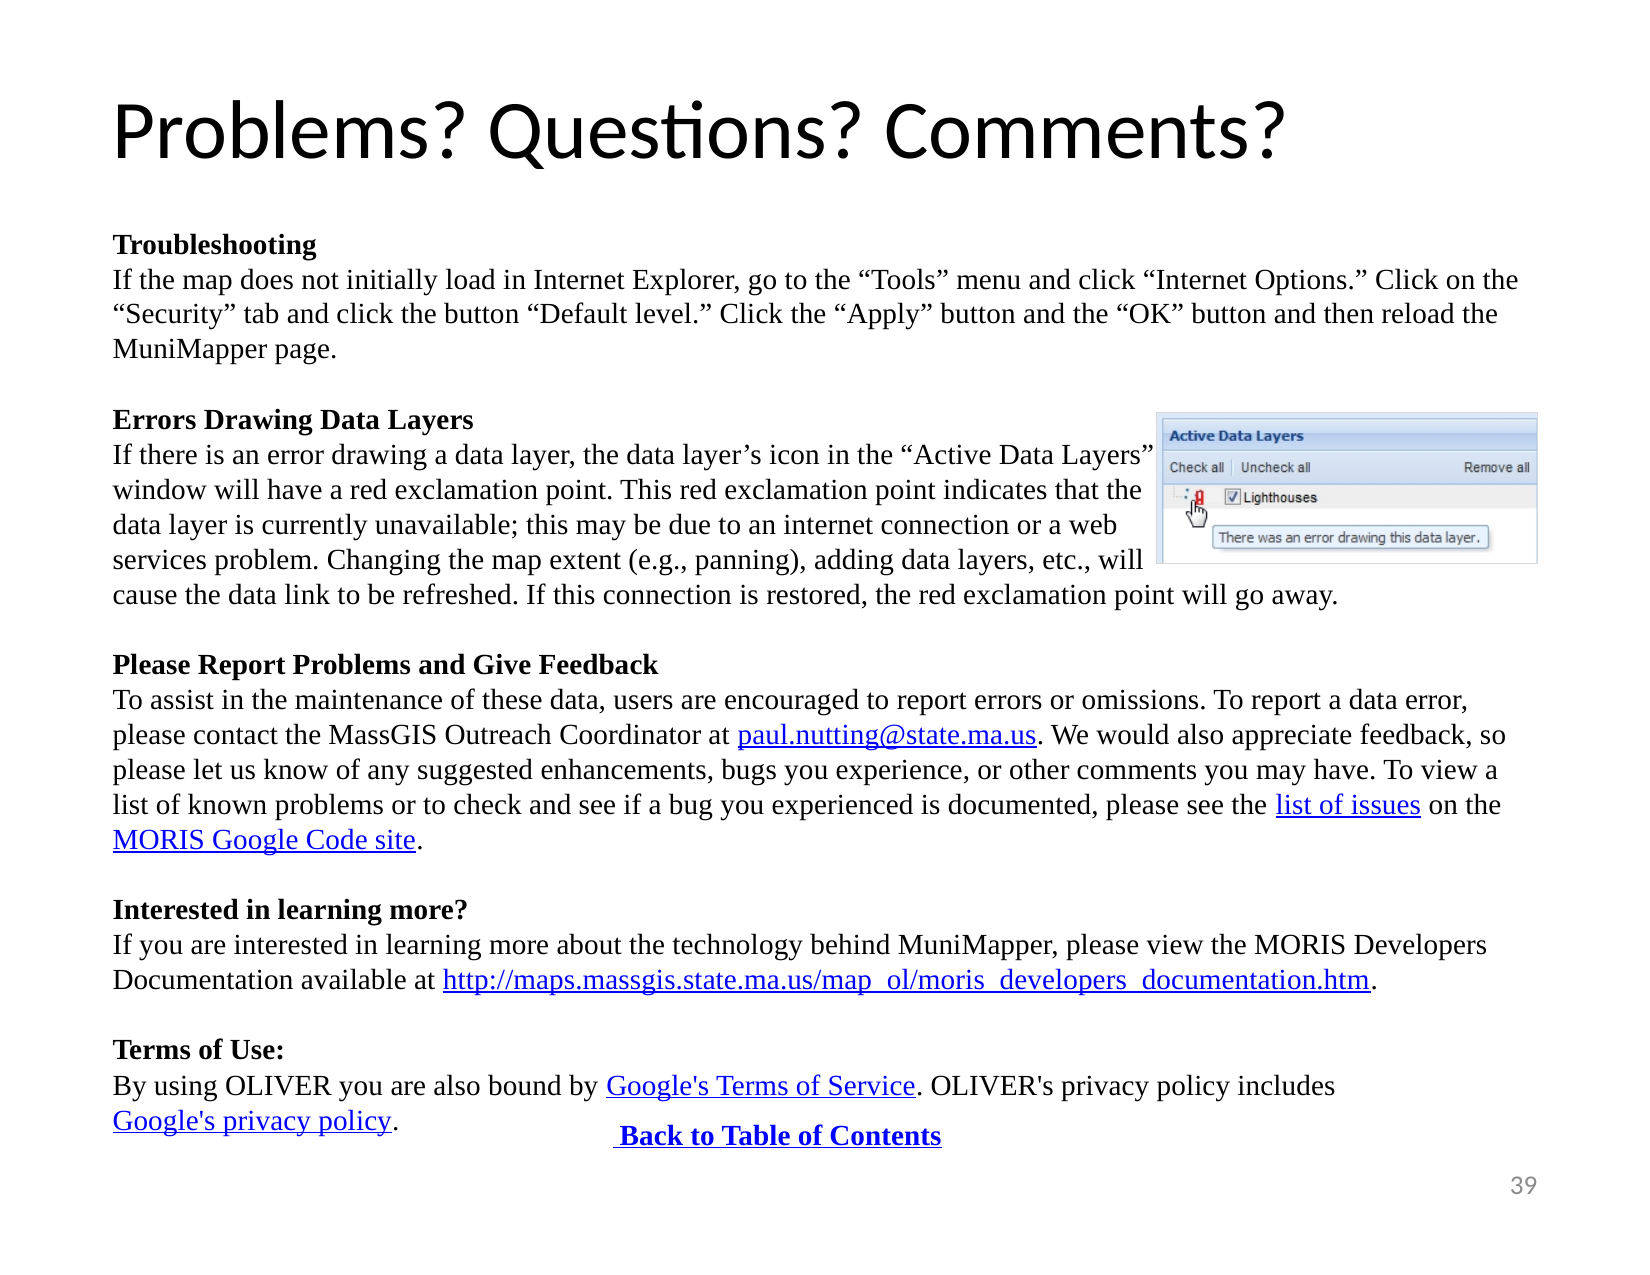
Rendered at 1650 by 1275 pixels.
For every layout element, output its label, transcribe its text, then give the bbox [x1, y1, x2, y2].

text_box Back to Table of Contents [500, 1115, 949, 1186]
title Problems? Questions? Comments? [0, 19, 1650, 224]
text_box Troubleshooting If the map does not initially load in Internet Explorer, go to the “Tools” menu and click “Internet Options.” Click on the “Security” tab and click the button “Default level.” Click the “Apply” button and the “OK” button and then reload the MuniMapper page. Errors Drawing Data Layers If there is an error drawing a data layer, the data layer’s icon in the “Active Data Layers” window will have a red exclamation point. This red exclamation point indicates that the data layer is currently unavailable; this may be due to an internet connection or a web services problem. Changing the map extent (e.g., panning), adding data layers, etc., will cause the data link to be refreshed. If this connection is restored, the red exclamation point will go away. Please Report Problems and Give Feedback To assist in the maintenance of these data, users are encouraged to report errors or omissions. To report a data error, please contact the MassGIS Outreach Coordinator at paul.nutting@state.ma.us. We would also appreciate feedback, so please let us know of any suggested enhancements, bugs you experience, or other comments you may have. To view a list of known problems or to check and see if a bug you experienced is documented, please see the list of issues on the MORIS Google Code site. Interested in learning more? If you are interested in learning more about the technology behind MuniMapper, please view the MORIS Developers Documentation available at http://maps.massgis.state.ma.us/map_ol/moris_developers_documentation.htm. Terms of Use: By using OLIVER you are also bound by Google's Terms of Service. OLIVER's privacy policy includes Google's privacy policy. [0, 224, 1650, 1171]
picture [1156, 412, 1538, 564]
